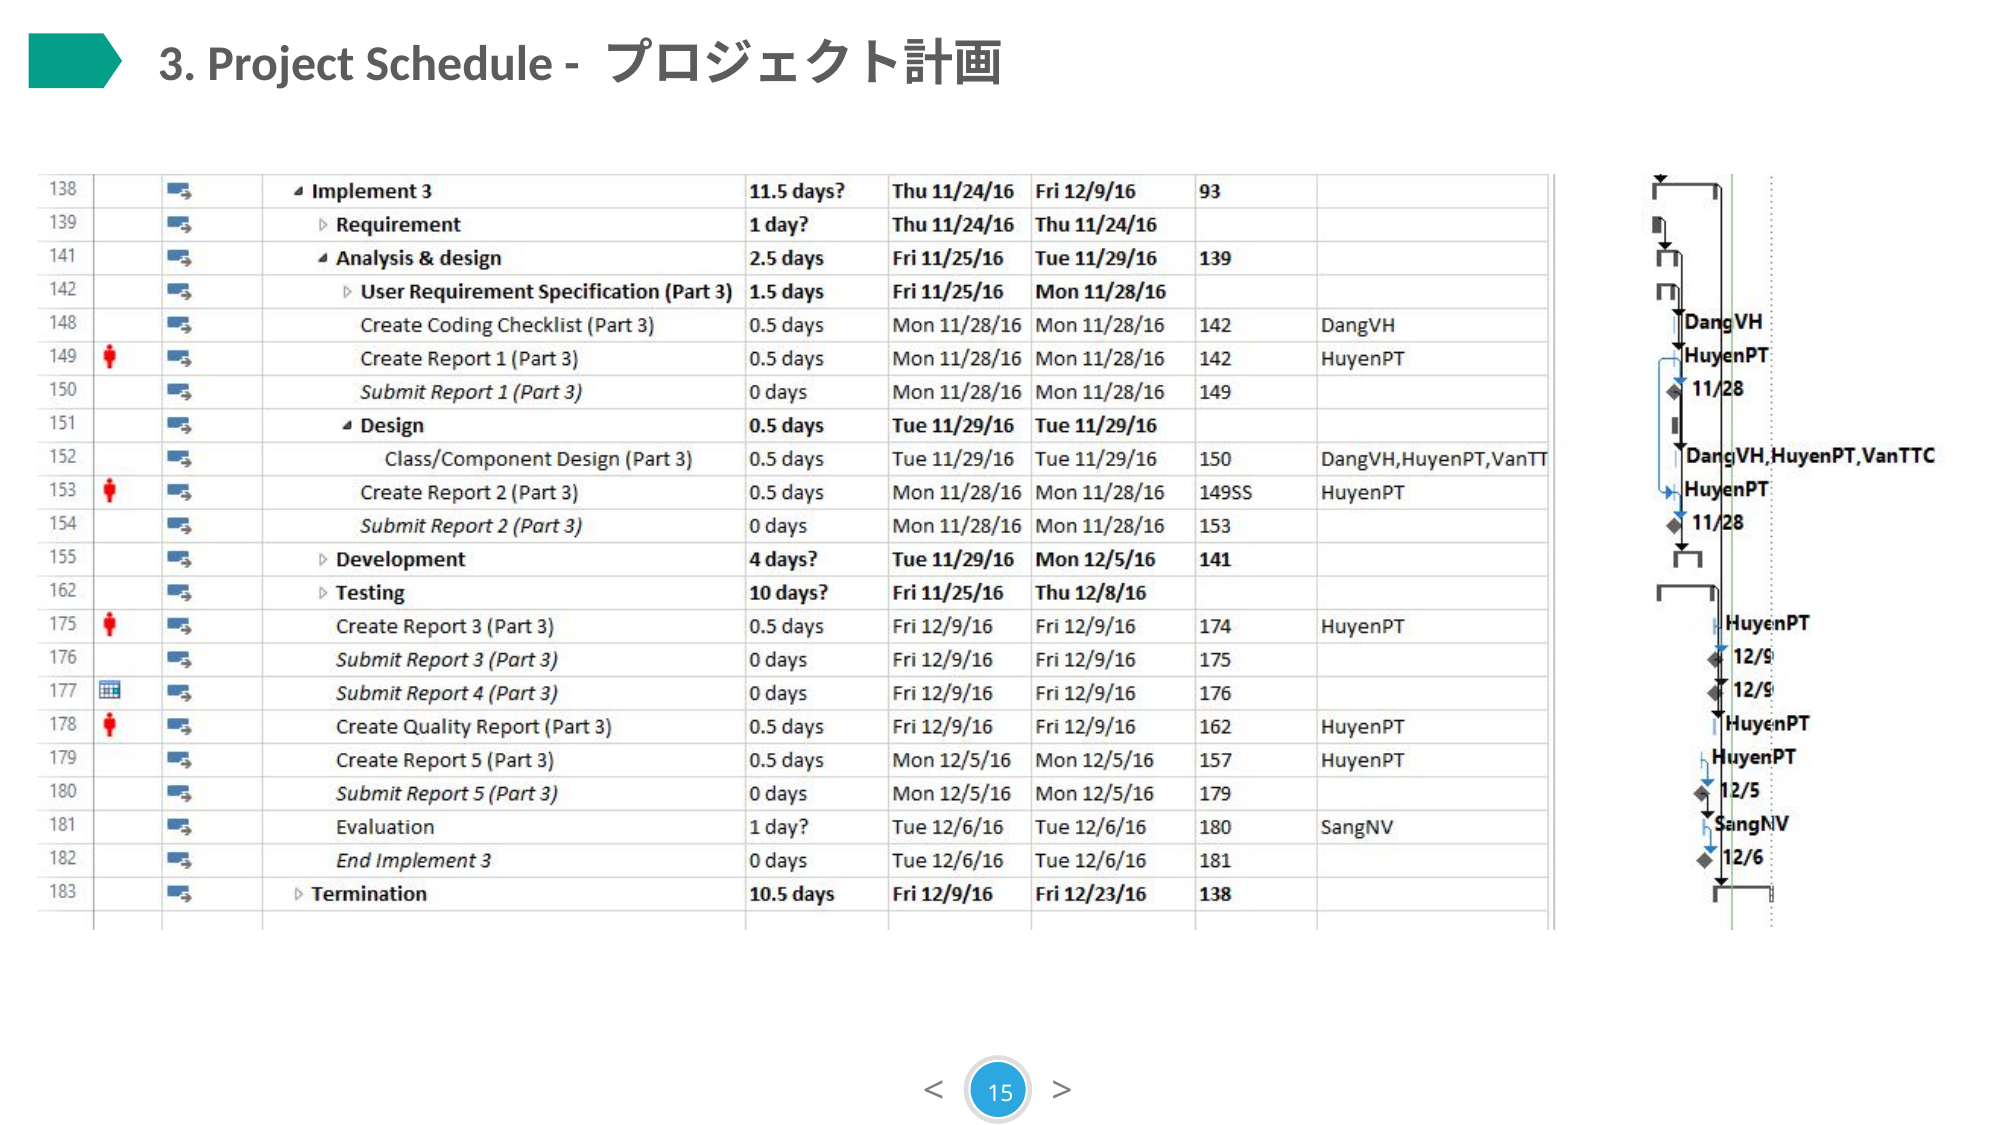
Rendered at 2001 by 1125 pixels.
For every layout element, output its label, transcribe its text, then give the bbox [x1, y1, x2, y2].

picture [37, 174, 1964, 930]
text_box [27, 32, 124, 90]
text_box 15 [964, 1071, 1037, 1118]
text_box 3. Project Schedule - プロジェクト計画 [143, 22, 1019, 98]
